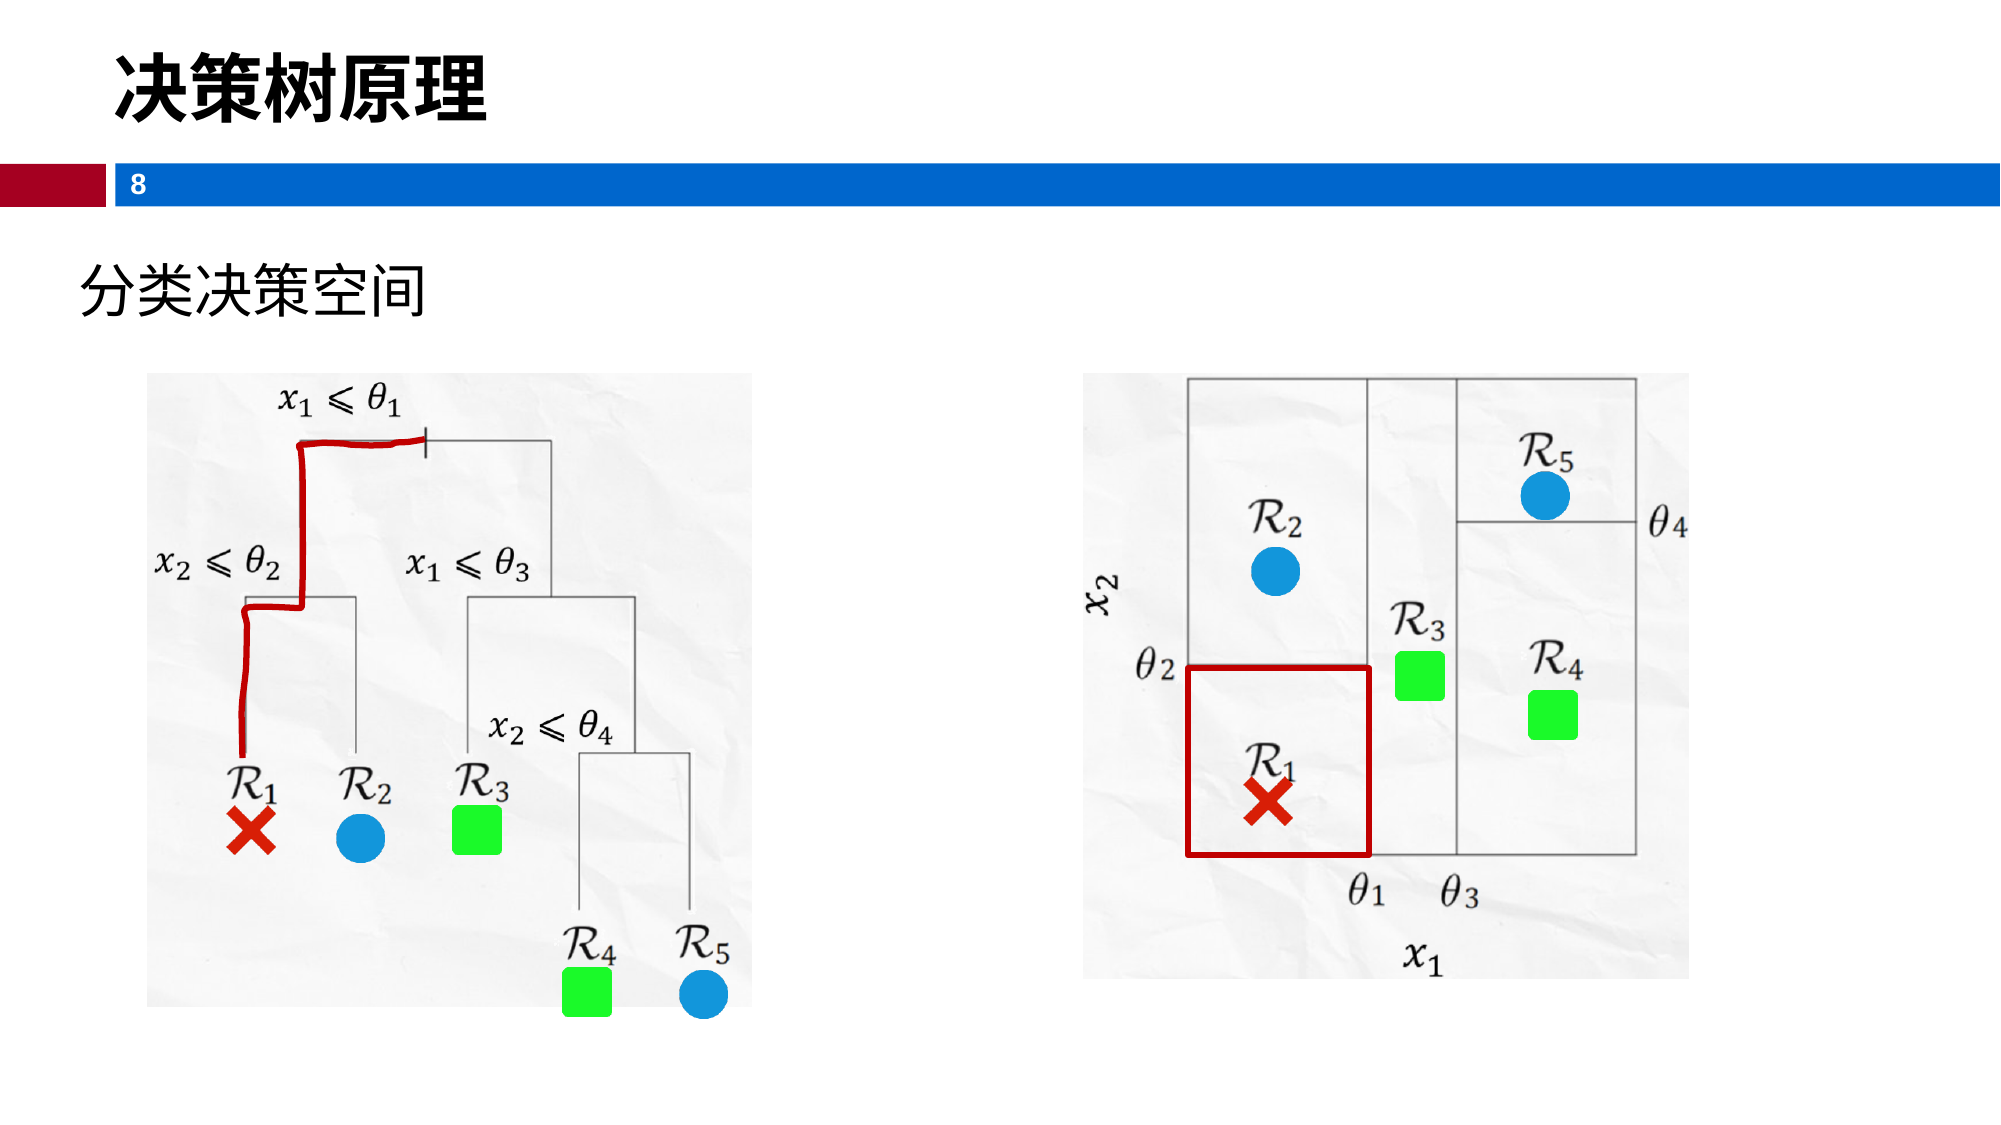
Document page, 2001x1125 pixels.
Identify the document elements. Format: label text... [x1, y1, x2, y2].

text_box 分类决策空间 [63, 254, 723, 330]
picture [147, 372, 752, 1027]
text_box 决策树原理 [98, 15, 1529, 158]
picture [1083, 372, 1690, 979]
